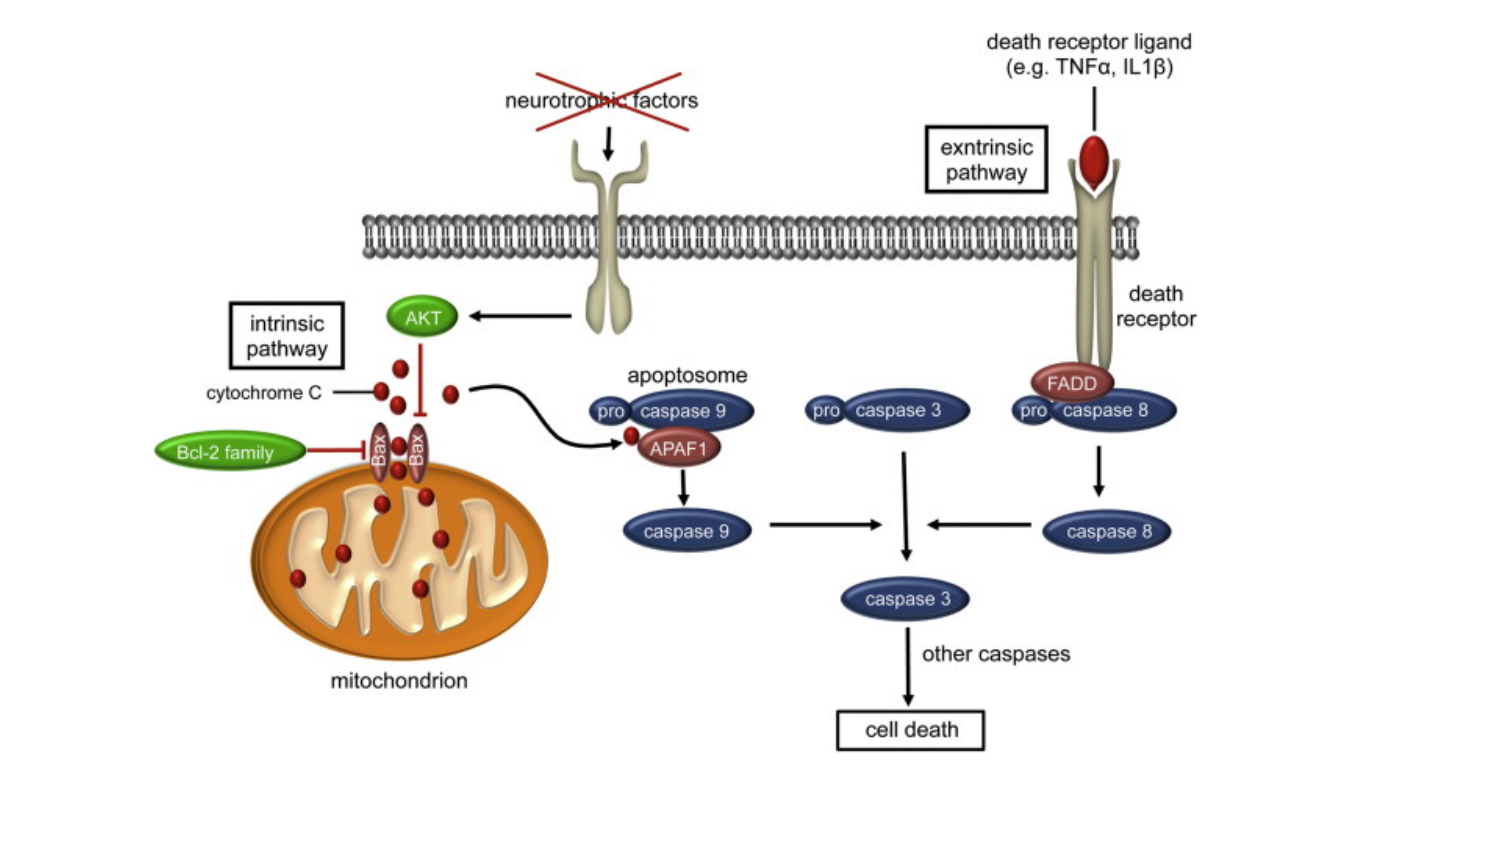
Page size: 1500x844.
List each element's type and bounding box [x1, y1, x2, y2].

picture [153, 32, 1200, 753]
